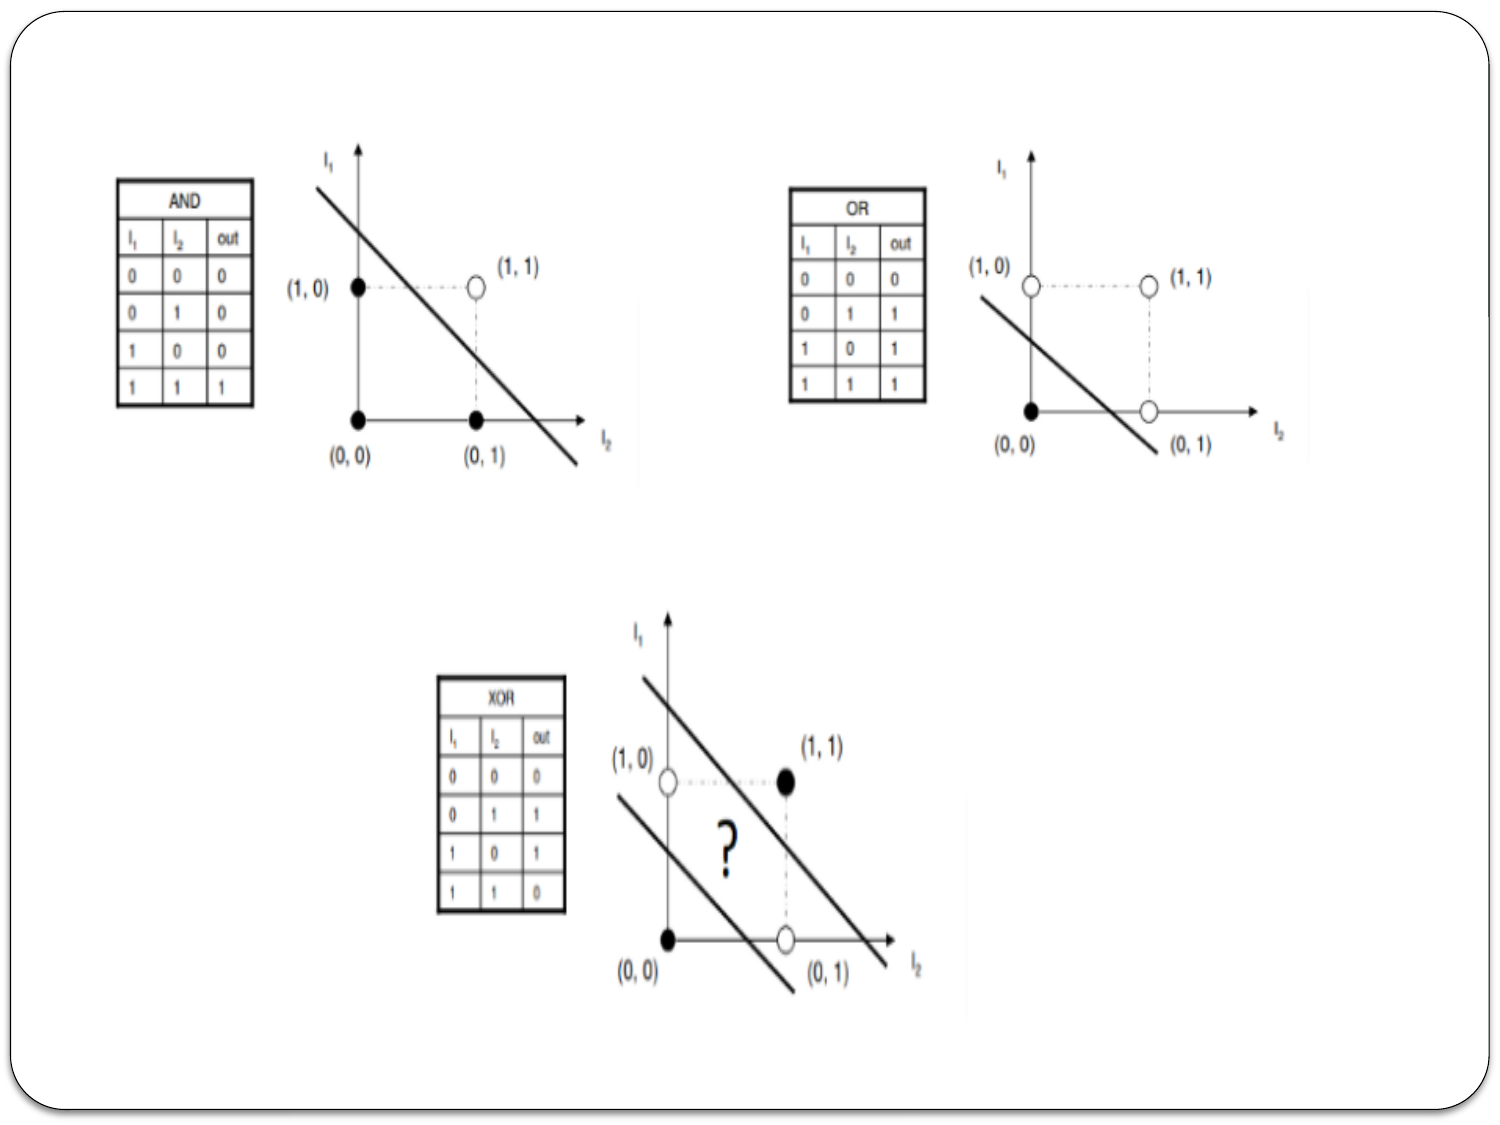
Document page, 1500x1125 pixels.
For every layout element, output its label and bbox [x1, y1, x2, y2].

picture [750, 87, 1310, 501]
list [87, 62, 640, 526]
picture [399, 524, 968, 1063]
